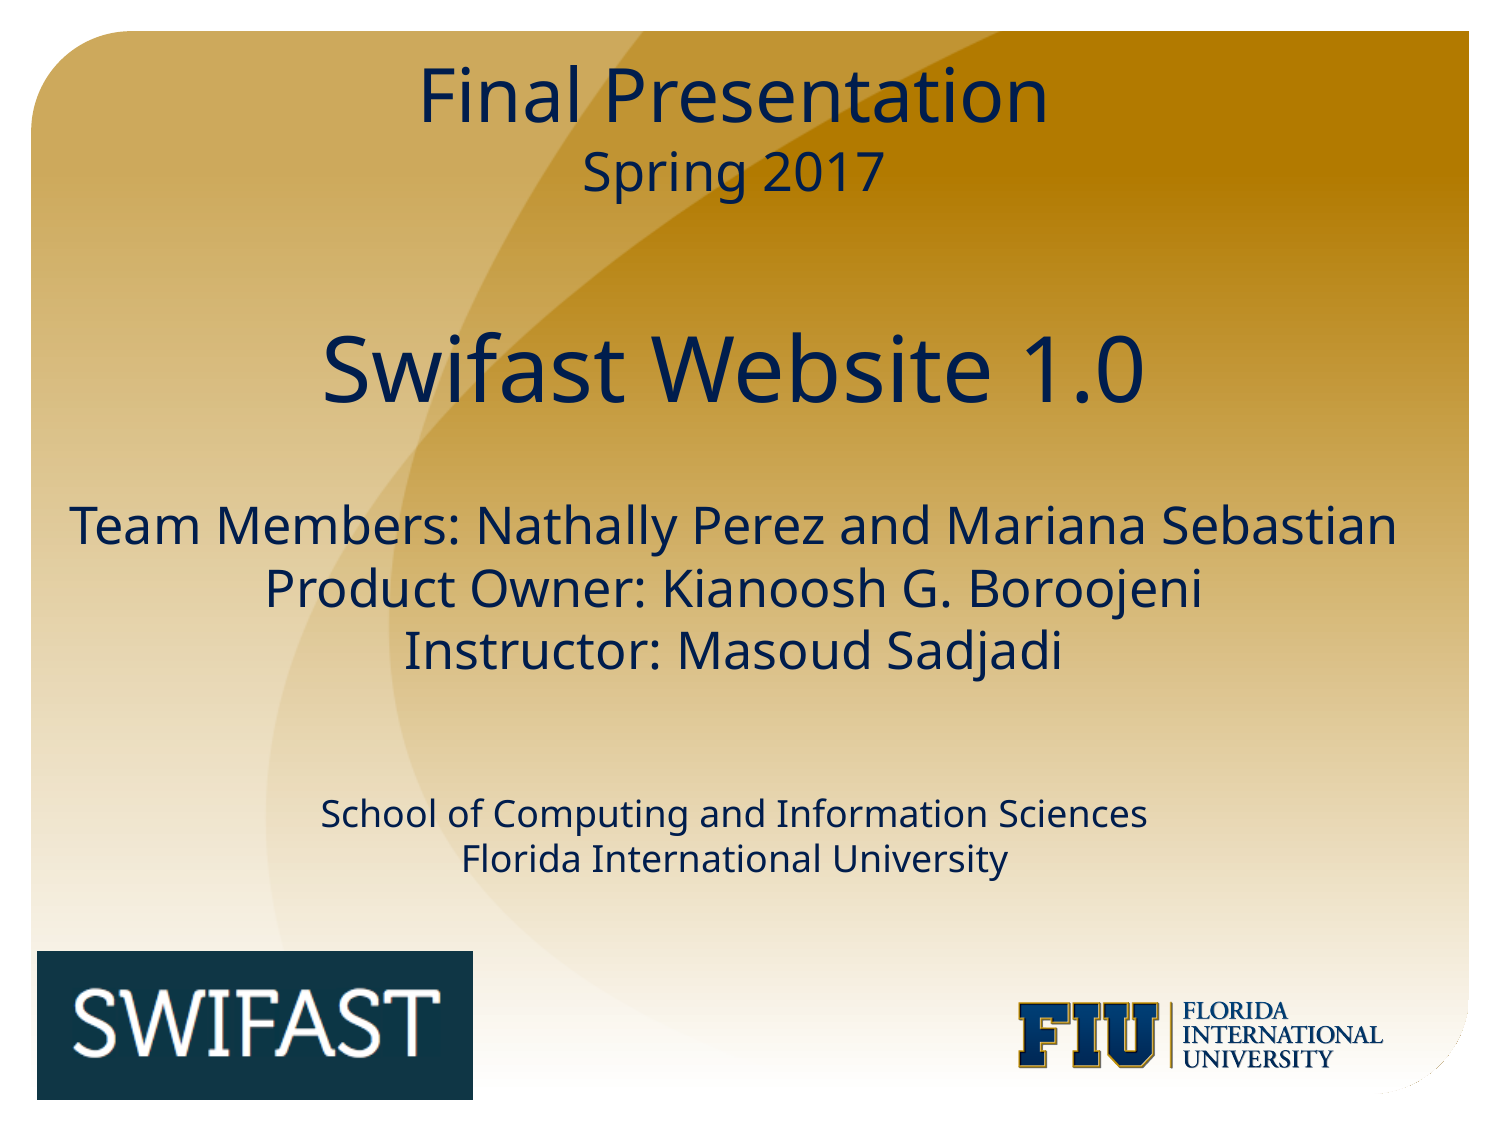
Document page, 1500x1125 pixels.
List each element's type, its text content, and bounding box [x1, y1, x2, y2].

text_box Final Presentation Spring 2017 [22, 91, 1448, 210]
subtitle [37, 925, 1463, 1125]
title Swifast Website 1.0 Team Members: Nathally Perez and Mariana Sebastian Product Owner: Kianoosh G. Boroojeni Instructor: Masoud Sadjadi School of Computing and Information Sciences Florida International University [22, 247, 1448, 888]
picture [26, 30, 1474, 1101]
